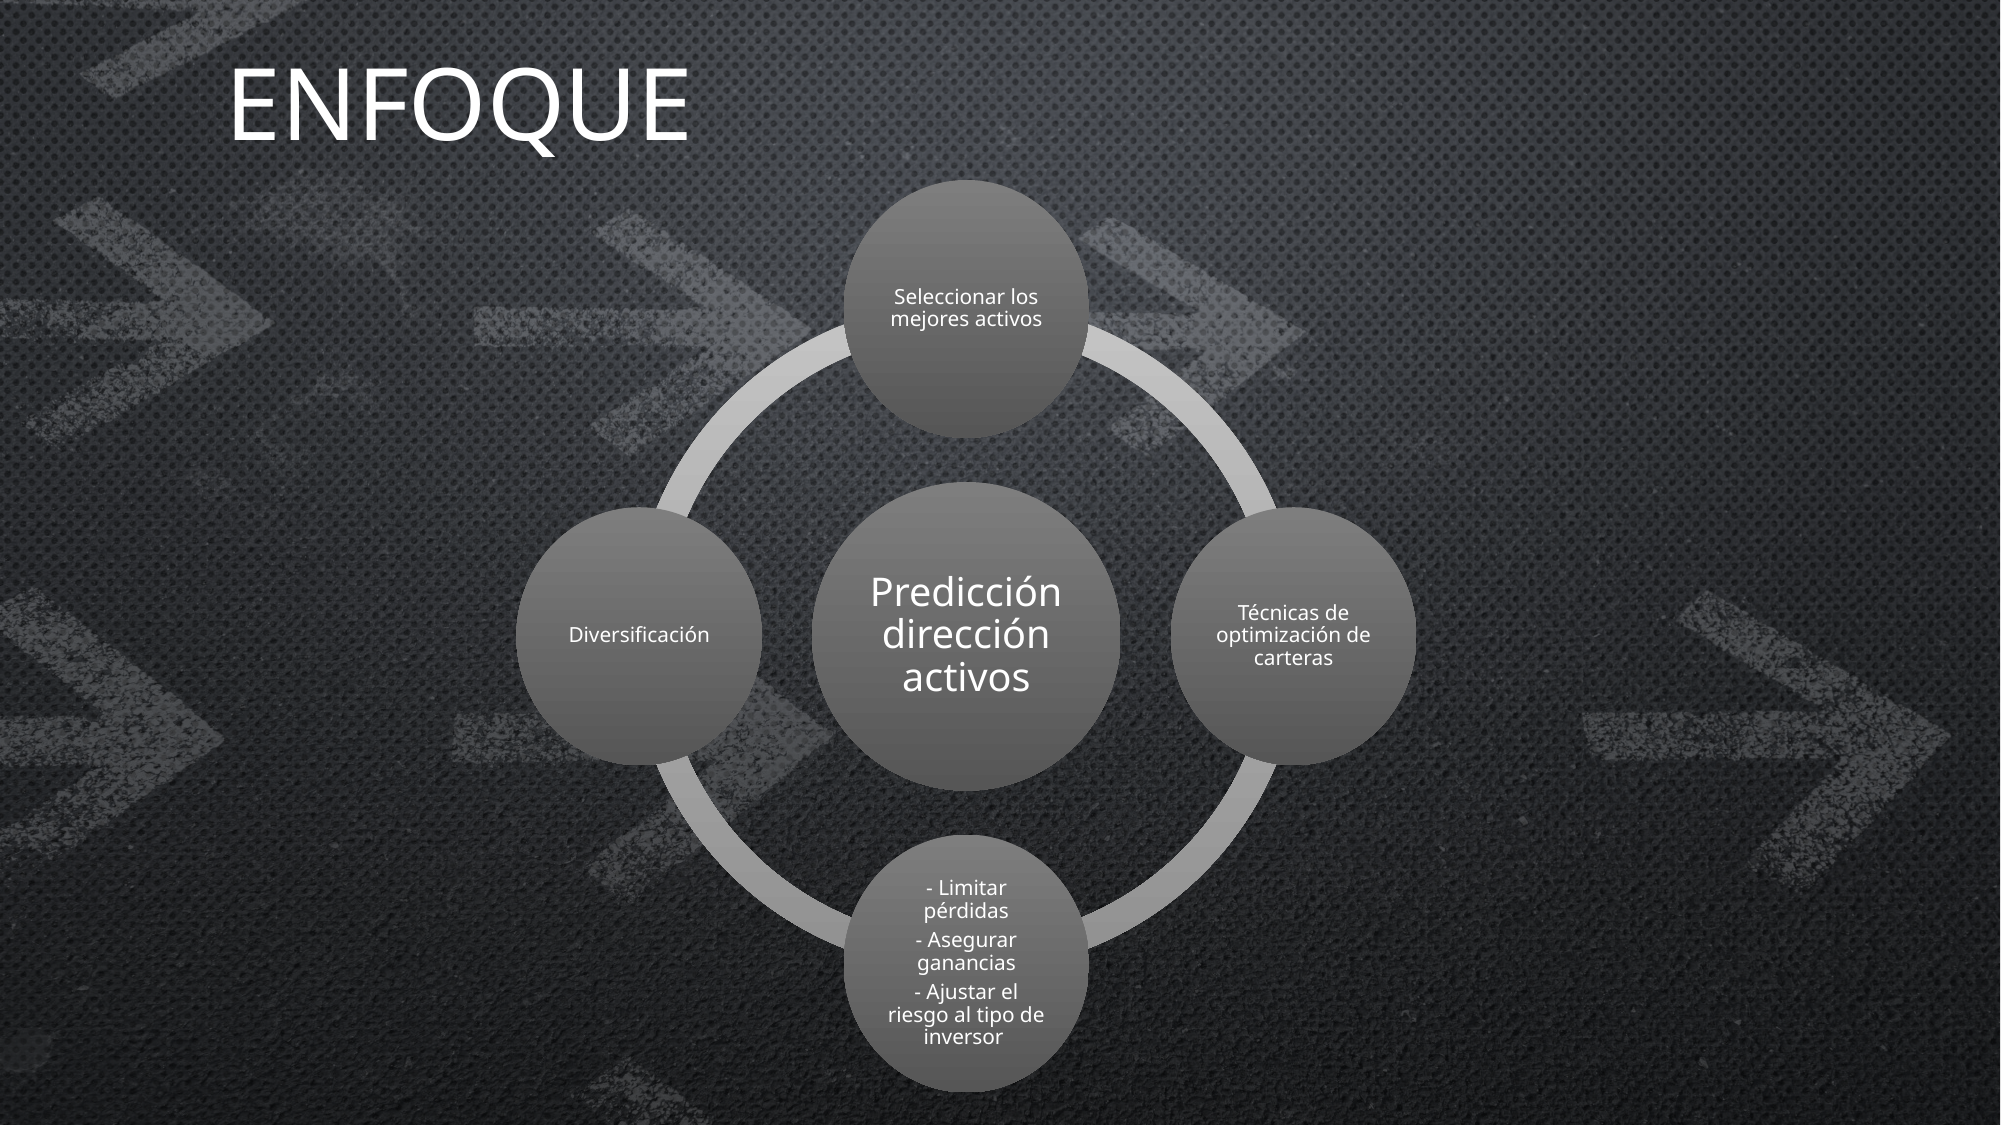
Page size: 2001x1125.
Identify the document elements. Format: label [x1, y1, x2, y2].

picture [0, 0, 2000, 1125]
text_box [342, 200, 1591, 1073]
